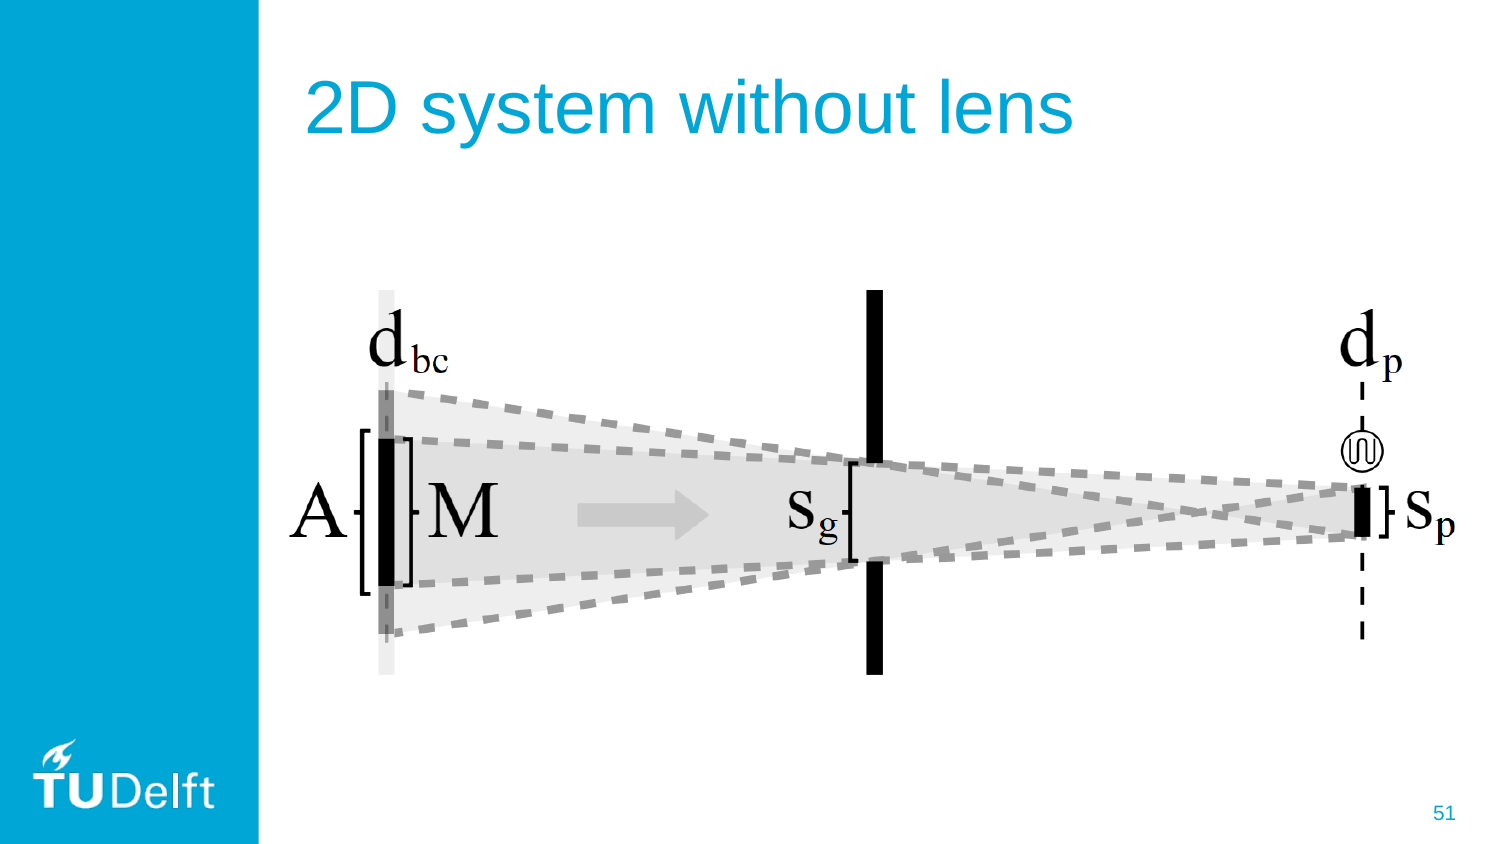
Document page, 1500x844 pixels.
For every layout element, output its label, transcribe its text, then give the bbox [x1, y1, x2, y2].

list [288, 290, 1456, 675]
title 2D system without lens [289, 33, 1455, 175]
